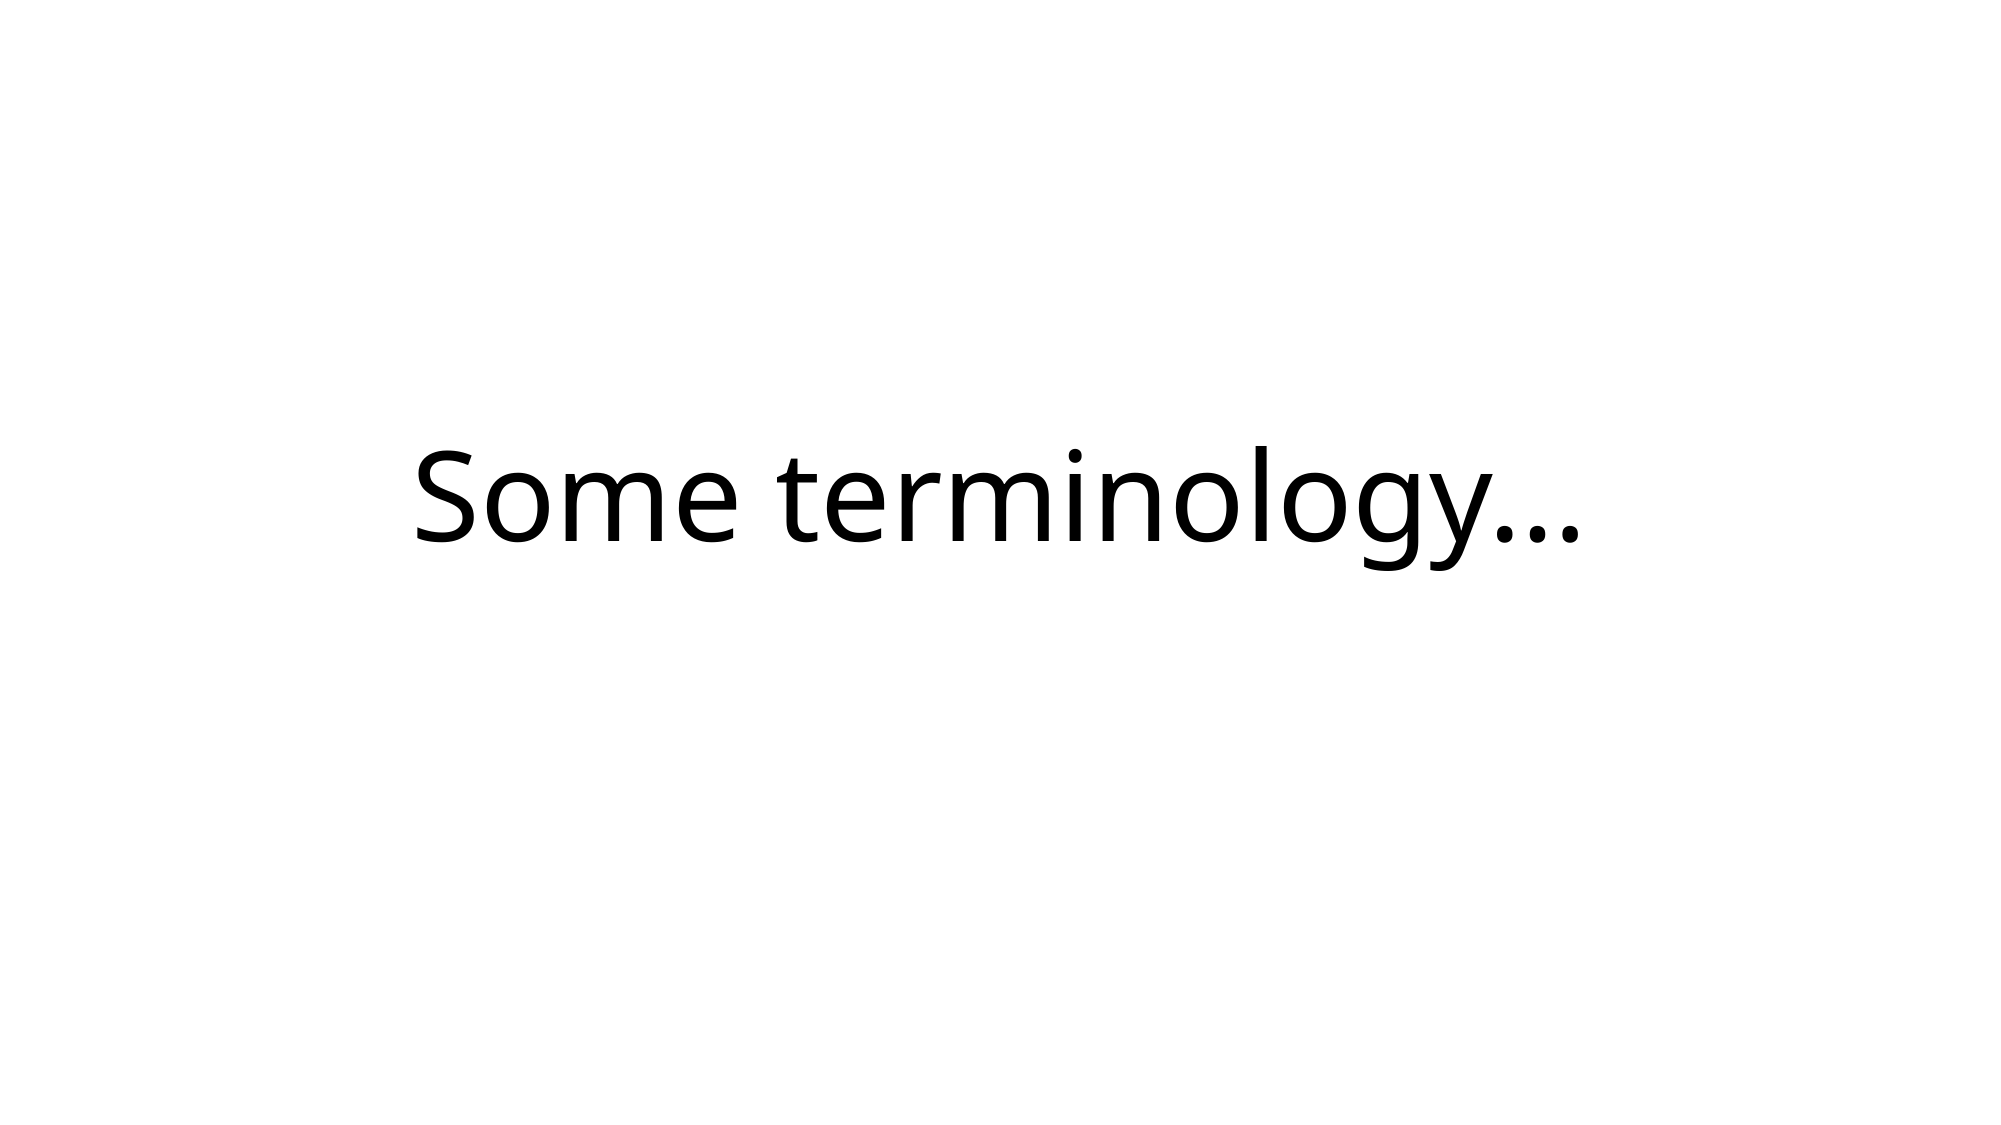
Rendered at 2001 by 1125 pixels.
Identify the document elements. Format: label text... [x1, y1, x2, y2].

title Some terminology… [249, 184, 1750, 576]
